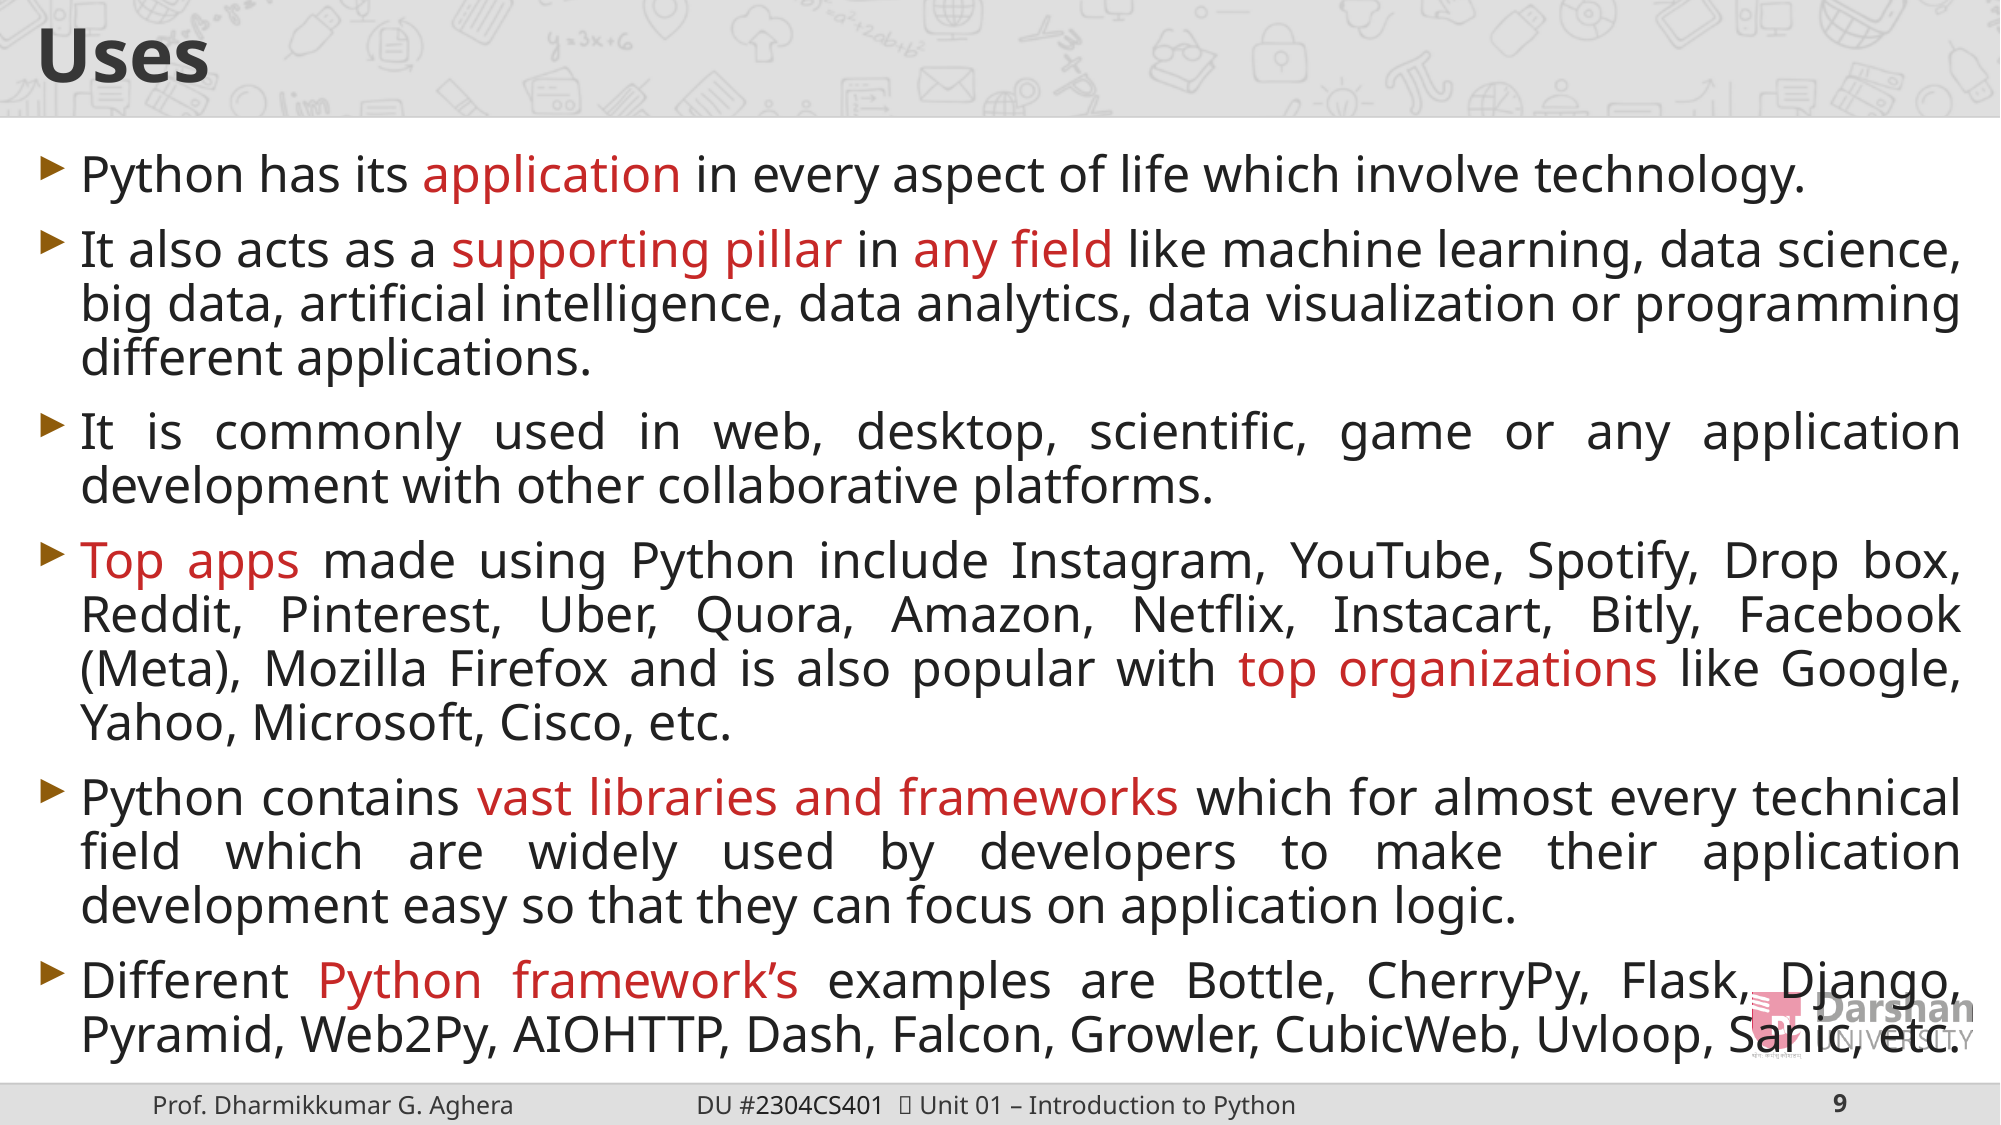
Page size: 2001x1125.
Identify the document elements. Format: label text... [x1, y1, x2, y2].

list Python has its application in every aspect of life which involve technology. It also acts as a supporting pillar in any field like machine learning, data science, big data, artificial intelligence, data analytics, data visualization or programming different applications. It is commonly used in web, desktop, scientific, game or any application development with other collaborative platforms. Top apps made using Python include Instagram, YouTube, Spotify, Drop box, Reddit, Pinterest, Uber, Quora, Amazon, Netflix, Instacart, Bitly, Facebook (Meta), Mozilla Firefox and is also popular with top organizations like Google, Yahoo, Microsoft, Cisco, etc. Python contains vast libraries and frameworks which for almost every technical field which are widely used by developers to make their application development easy so that they can focus on application logic. Different Python framework’s examples are Bottle, CherryPy, Flask, Django, Pyramid, Web2Py, AIOHTTP, Dash, Falcon, Growler, CubicWeb, Uvloop, Sanic, etc. [21, 141, 1979, 1059]
title Uses [0, 0, 2000, 117]
